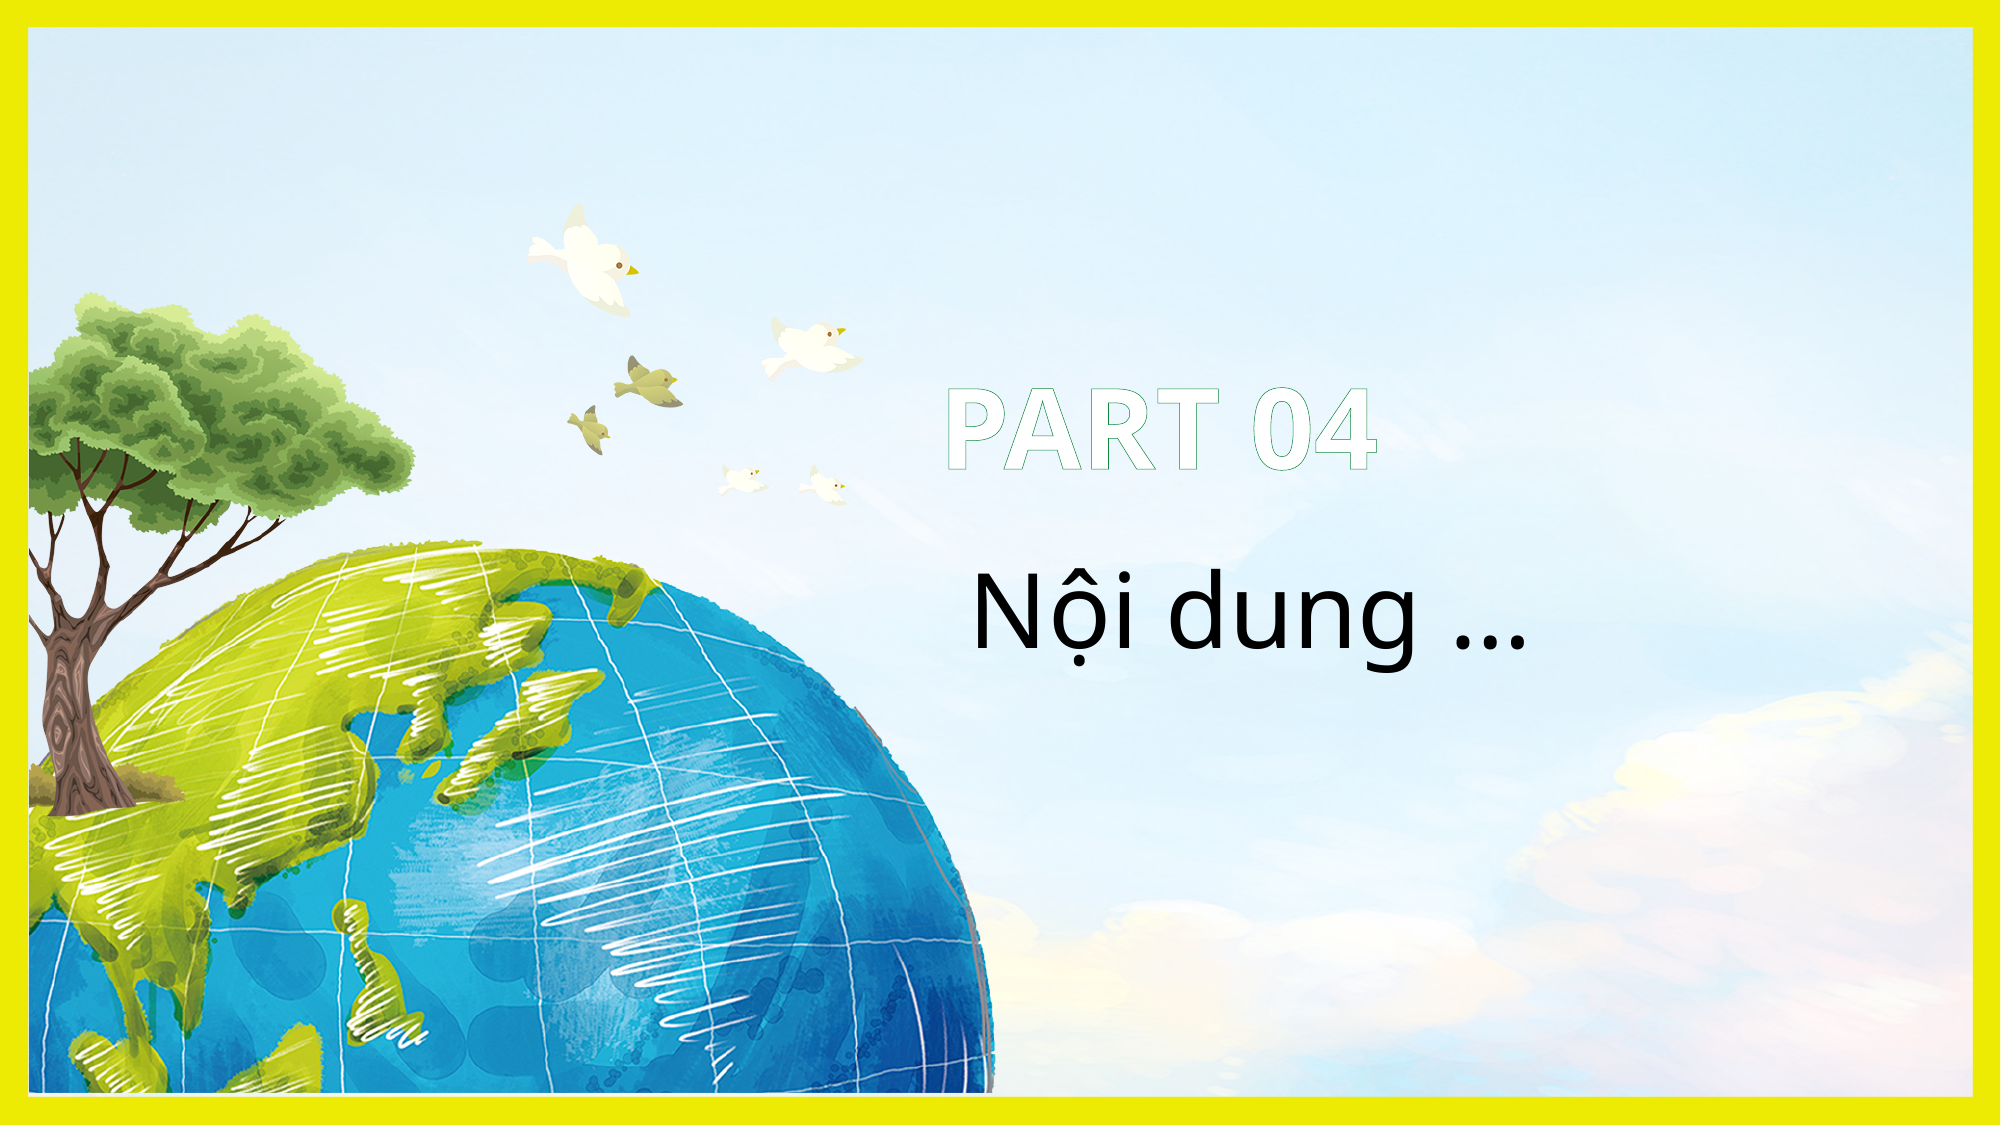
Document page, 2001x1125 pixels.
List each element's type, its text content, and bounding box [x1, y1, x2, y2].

text_box PART 04 [1063, 349, 1476, 500]
picture [0, 0, 2001, 1125]
text_box Nội dung … [1063, 349, 1827, 677]
